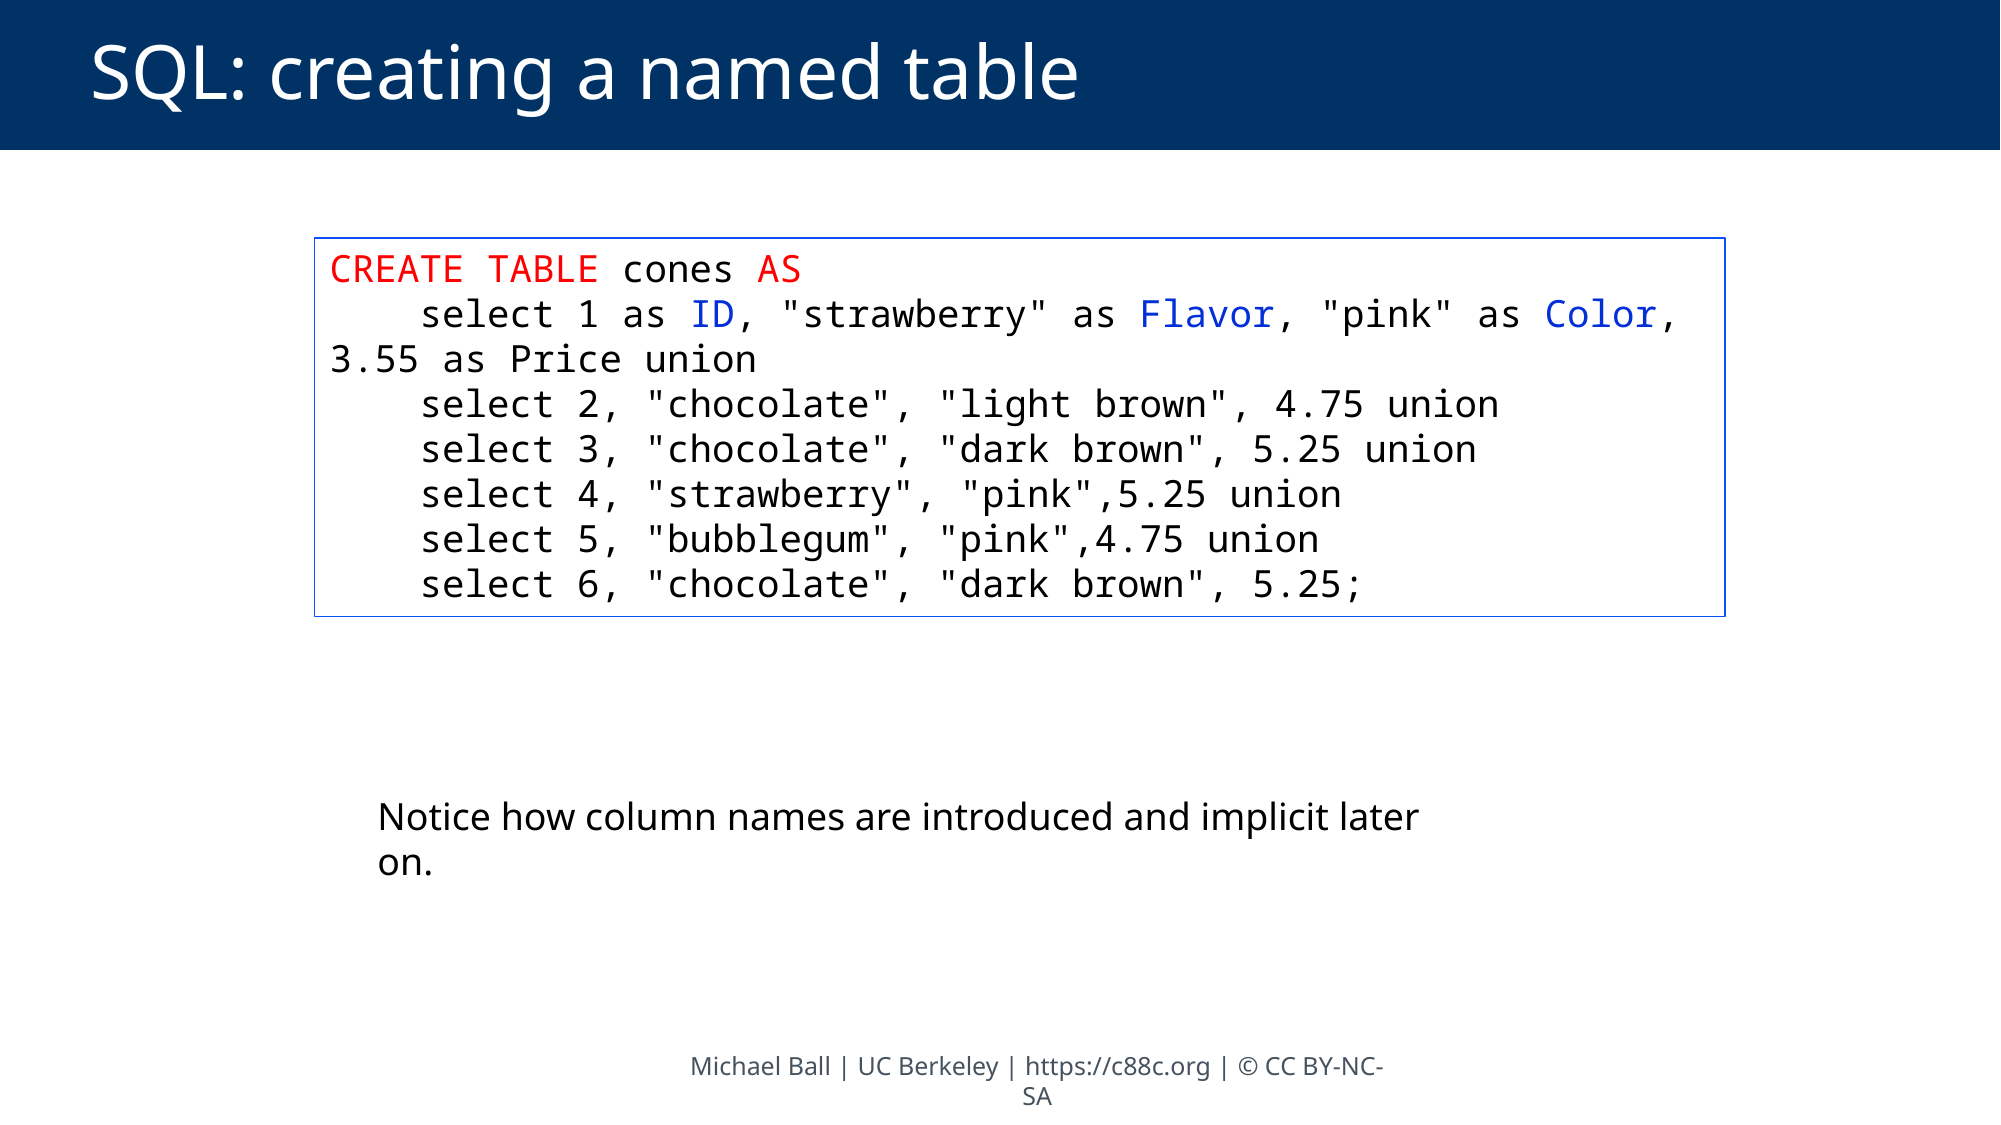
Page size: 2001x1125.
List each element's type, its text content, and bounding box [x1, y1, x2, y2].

title SQL: creating a named table [0, 0, 2000, 152]
text_box Notice how column names are introduced and implicit later on. [362, 785, 1437, 846]
footer Michael Ball | UC Berkeley | https://c88c.org | © CC BY-NC-SA [662, 1055, 1413, 1106]
text_box CREATE TABLE cones AS select 1 as ID, "strawberry" as Flavor, "pink" as Color, 3.55 as Price union select 2, "chocolate", "light brown", 4.75 union select 3, "chocolate", "dark brown", 5.25 union select 4, "strawberry", "pink",5.25 union select 5, "bubblegum", "pink",4.75 union select 6, "chocolate", "dark brown", 5.25; [314, 237, 1725, 617]
